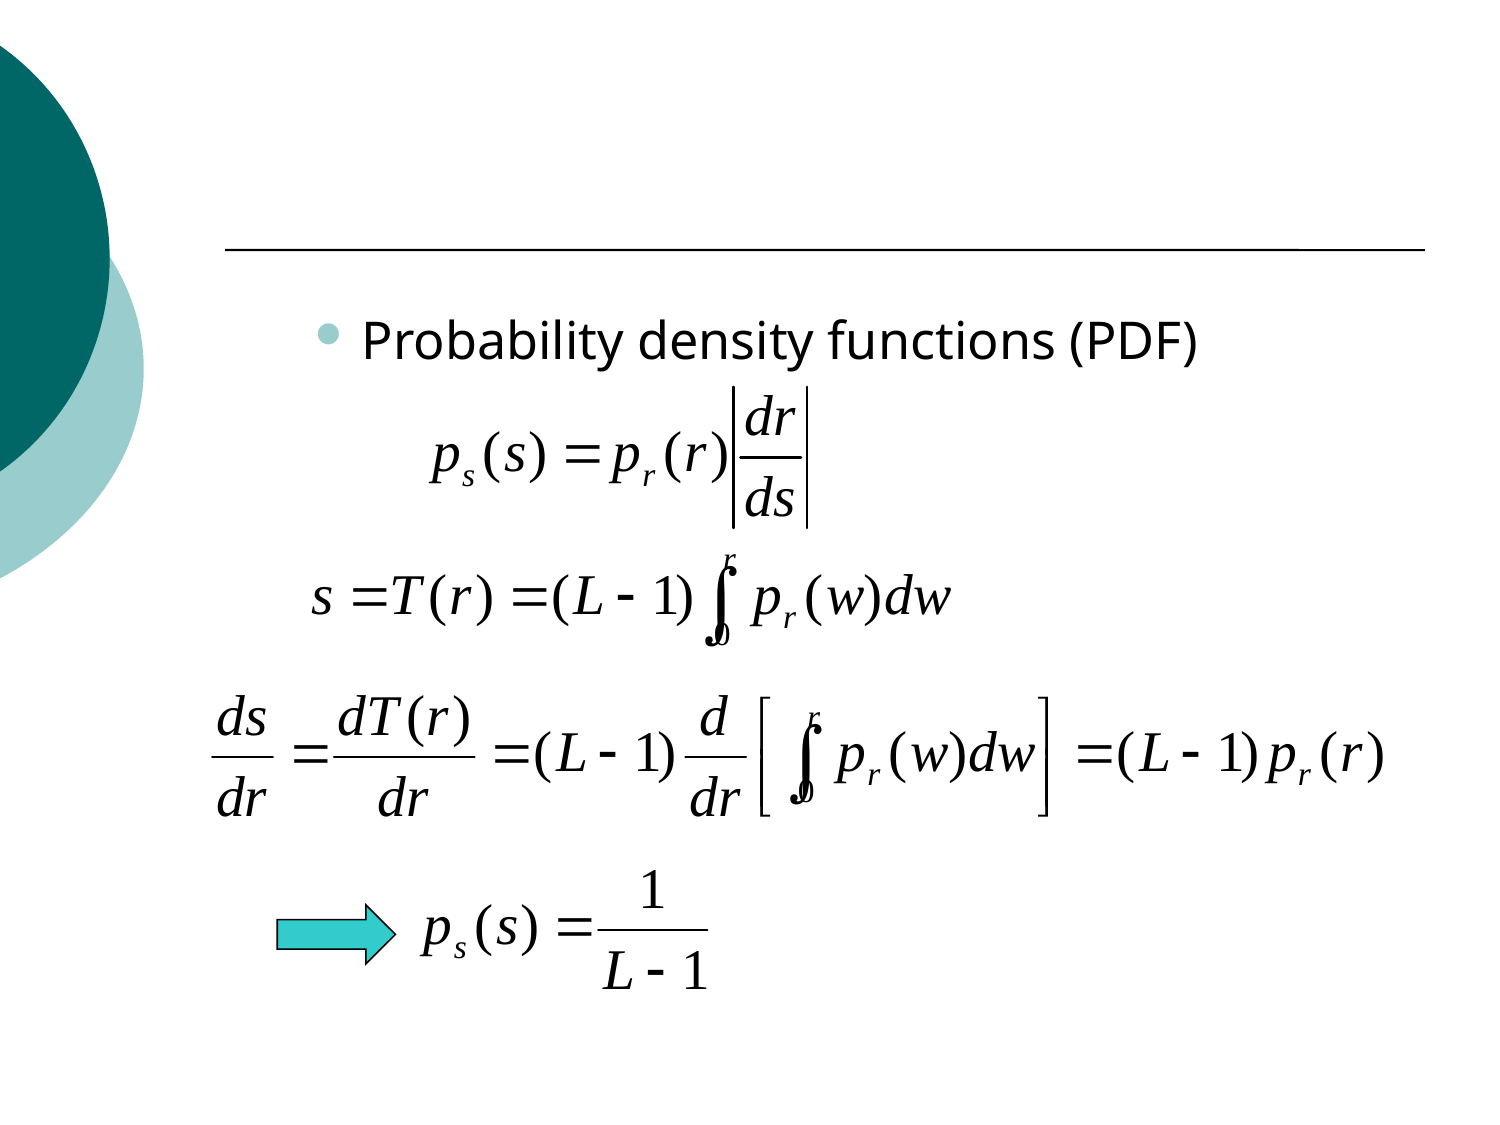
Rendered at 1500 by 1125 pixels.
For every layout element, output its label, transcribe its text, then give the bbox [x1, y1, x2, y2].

list Probability density functions (PDF) [224, 299, 1425, 975]
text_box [202, 680, 1395, 830]
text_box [301, 532, 963, 658]
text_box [407, 853, 720, 1003]
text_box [416, 375, 824, 531]
text_box [277, 904, 396, 964]
